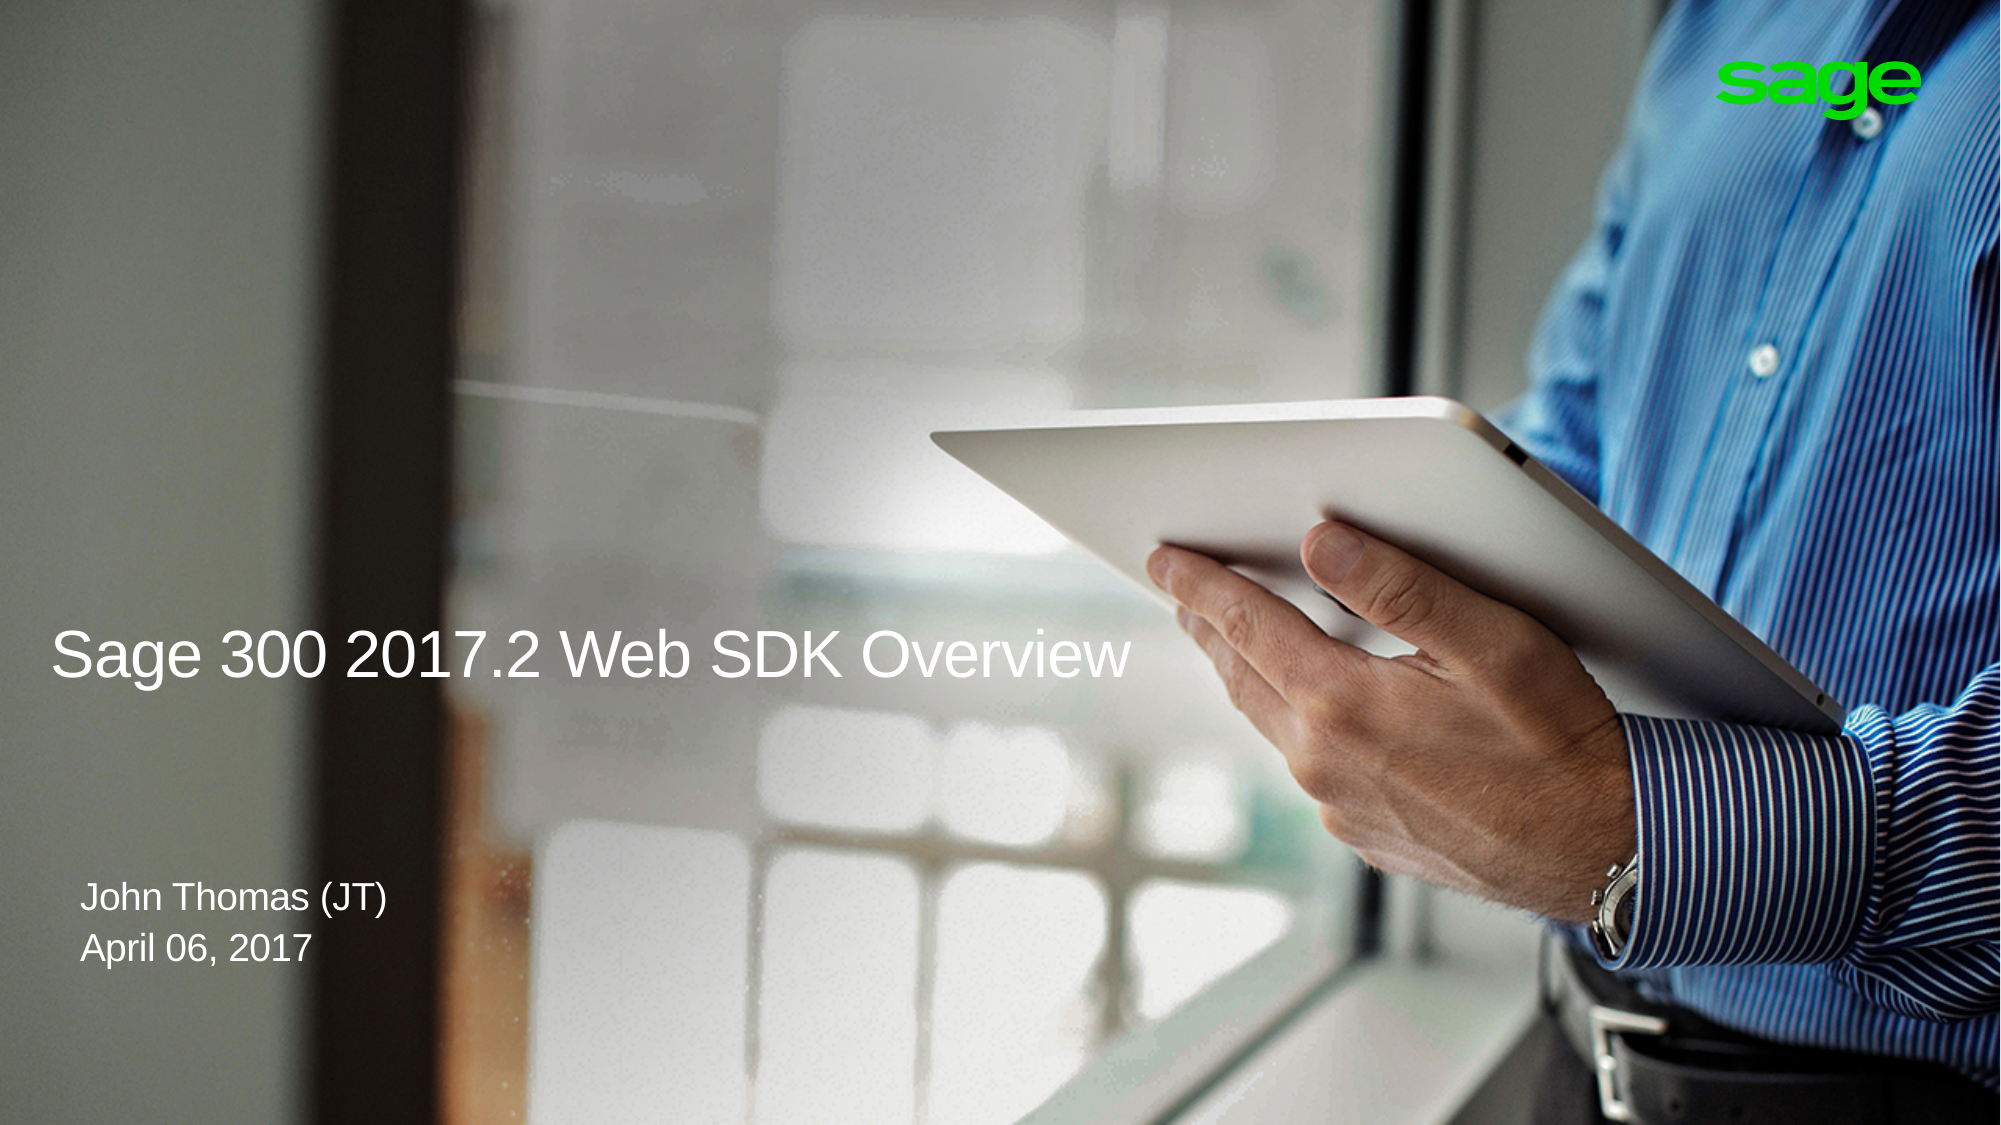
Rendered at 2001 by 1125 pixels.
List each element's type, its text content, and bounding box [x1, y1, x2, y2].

picture [0, 0, 2001, 1125]
text_box Sage 300 2017.2 Web SDK Overview [50, 619, 1433, 830]
subtitle John Thomas (JT) April 06, 2017 [80, 867, 1462, 975]
